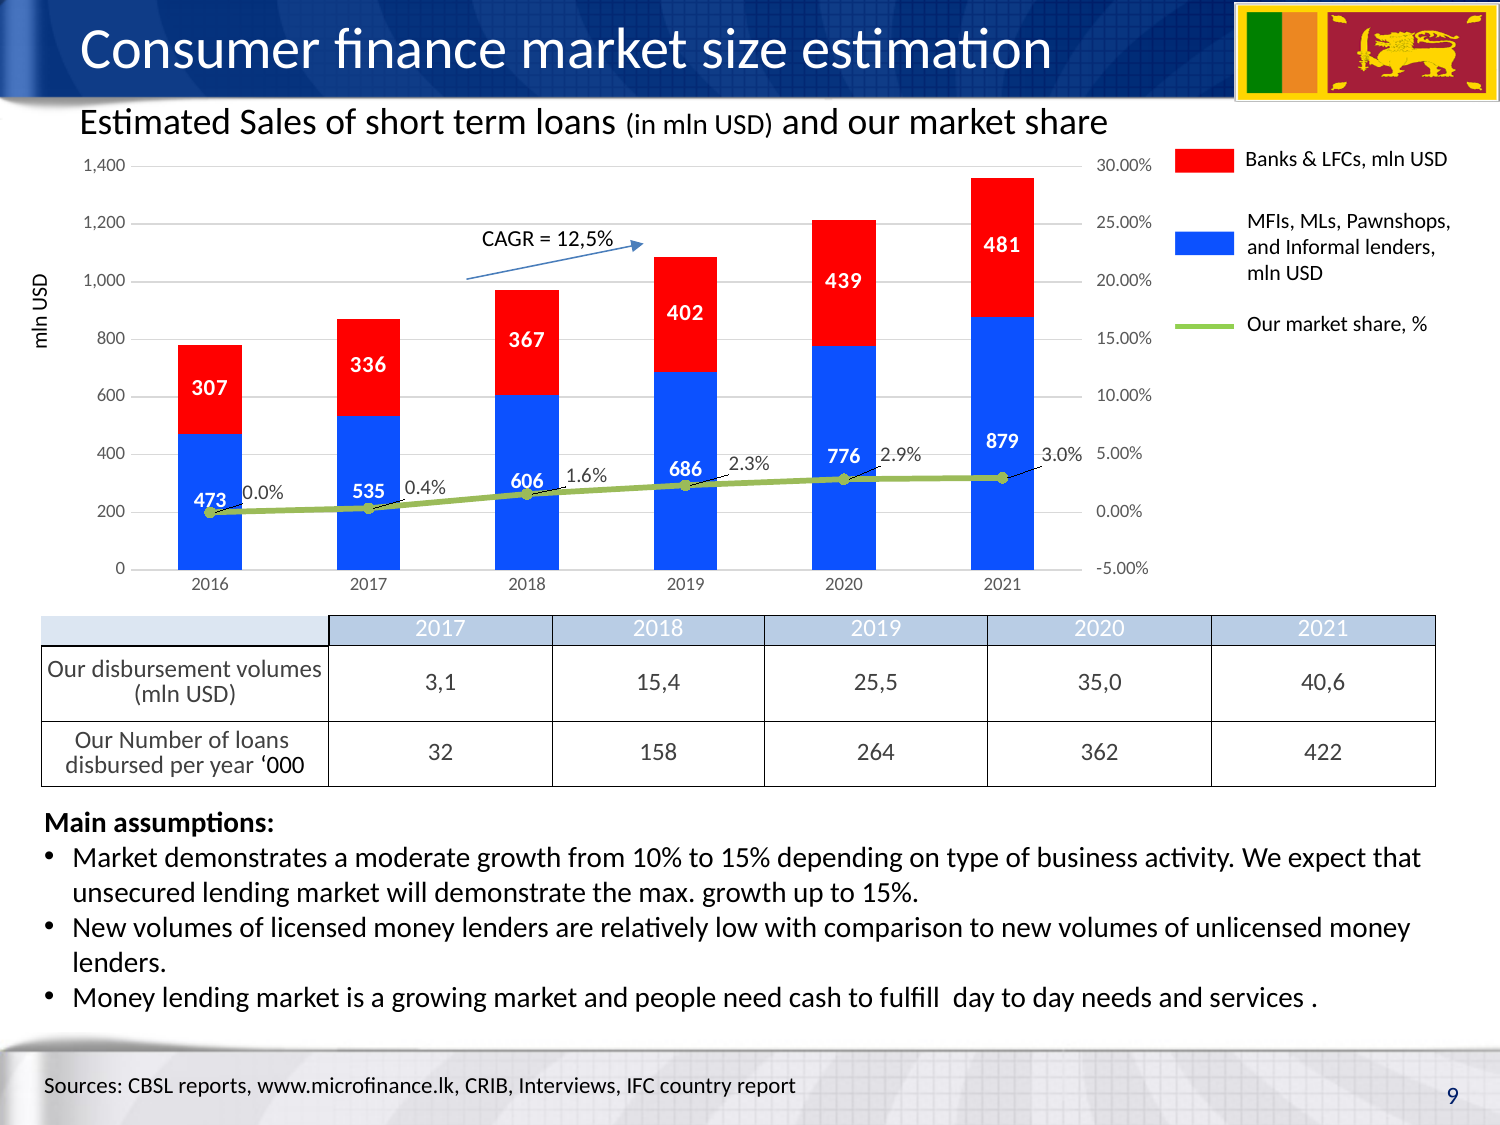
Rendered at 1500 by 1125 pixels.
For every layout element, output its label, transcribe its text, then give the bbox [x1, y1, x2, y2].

picture [0, 1032, 1500, 1125]
chart [60, 147, 1176, 605]
table_cell 40,6 [1212, 646, 1435, 721]
text_box Our market share, % [1232, 302, 1483, 344]
table_cell 3,1 [329, 646, 552, 721]
table_cell 32 [329, 722, 552, 786]
text_box [1176, 147, 1230, 175]
table_header [41, 616, 328, 645]
table_cell 25,5 [765, 646, 987, 721]
text_box Main assumptions: Market demonstrates a moderate growth from 10% to 15% depending on type of business activity. We expect that unsecured lending market will demonstrate the max. growth up to 15%. New volumes of licensed money lenders are relatively low with comparison to new volumes of unlicensed money lenders. Money lending market is a growing market and people need cash to fulfill day to day needs and services . [29, 795, 1475, 1021]
table_header 2018 [553, 616, 764, 645]
text_box Banks & LFCs, mln USD [1230, 137, 1483, 179]
table_cell 158 [553, 722, 764, 786]
table_header 2019 [765, 616, 987, 645]
table_cell 264 [765, 722, 987, 786]
table_header 2017 [330, 616, 552, 645]
text_box MFIs, MLs, Pawnshops, and Informal lenders, mln USD [1232, 198, 1483, 293]
table_cell Our Number of loans disbursed per year ‘000 [42, 722, 328, 786]
text_box Sources: CBSL reports, www.microfinance.lk, CRIB, Interviews, IFC country report [29, 1062, 1388, 1106]
title Consumer finance market size estimation [64, 19, 1228, 71]
text_box Estimated Sales of short term loans (in mln USD) and our market share [64, 89, 1140, 146]
picture [0, 0, 1500, 120]
table_cell 15,4 [553, 646, 764, 721]
table_cell Our disbursement volumes (mln USD) [42, 647, 328, 721]
table_cell 422 [1212, 722, 1435, 786]
slide_number 9 [1356, 1071, 1475, 1118]
text_box [1180, 230, 1232, 257]
table_cell 362 [988, 722, 1211, 786]
table_cell 35,0 [988, 646, 1211, 721]
table_header 2020 [988, 616, 1211, 645]
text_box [466, 243, 644, 280]
table_header 2021 [1212, 616, 1435, 645]
text_box mln USD [17, 258, 55, 365]
